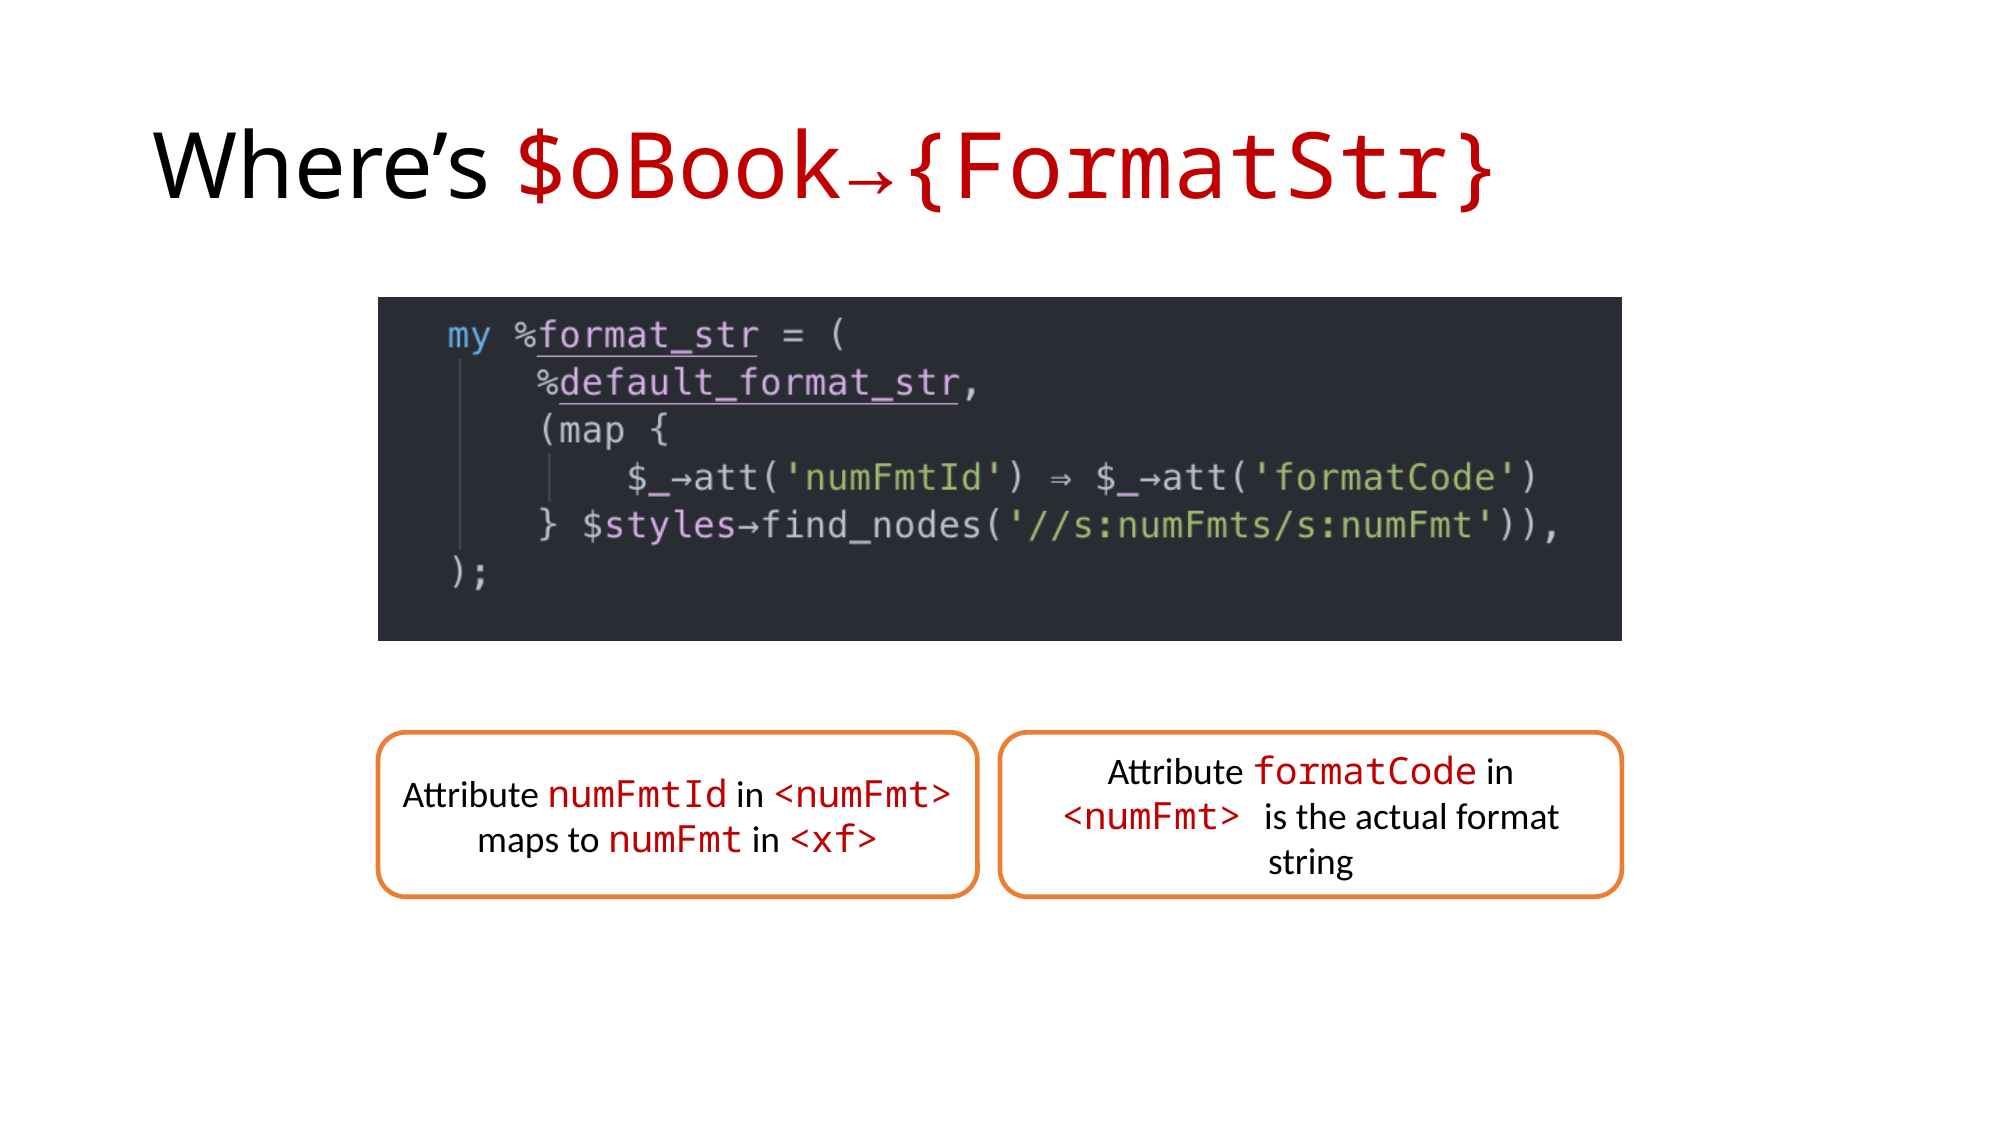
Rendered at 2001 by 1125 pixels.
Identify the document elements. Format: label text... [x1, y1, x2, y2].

text_box Attribute numFmtId in <numFmt> maps to numFmt in <xf> [377, 731, 979, 898]
title Where’s $oBook→{FormatStr} [137, 59, 1863, 278]
picture [378, 297, 1622, 641]
text_box Attribute formatCode in <numFmt> is the actual format string [998, 731, 1623, 898]
